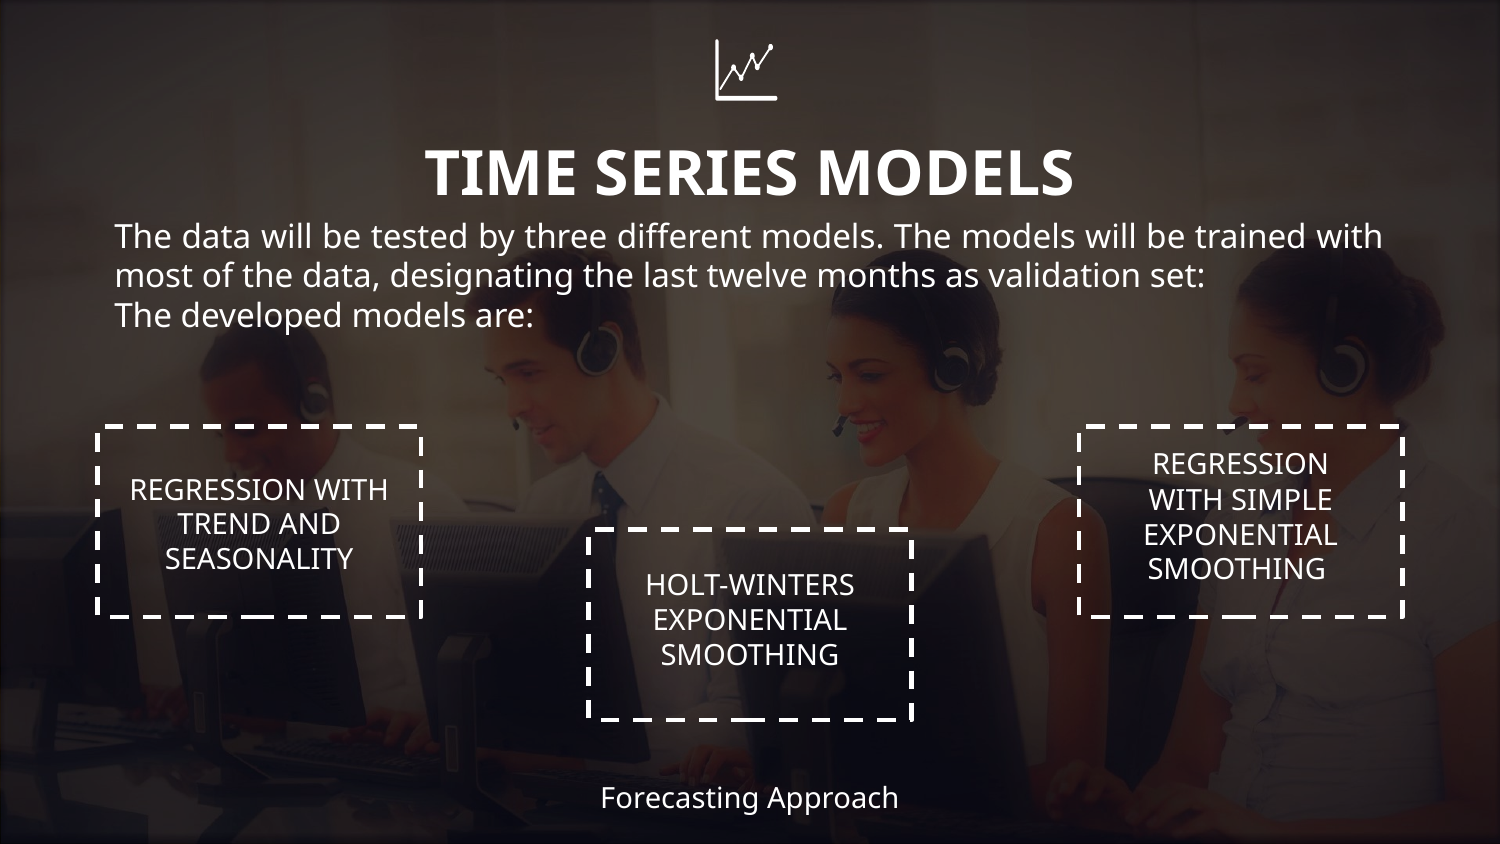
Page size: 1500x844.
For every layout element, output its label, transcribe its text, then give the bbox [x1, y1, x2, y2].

text_box [97, 426, 422, 617]
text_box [715, 39, 778, 101]
text_box REGRESSION WITH TREND AND SEASONALITY [104, 455, 414, 576]
title TIME SERIES MODELS [208, 99, 1292, 199]
picture [0, 0, 1500, 844]
subtitle Forecasting Approach [350, 687, 1150, 844]
text_box [1078, 426, 1403, 617]
text_box REGRESSION WITH SIMPLE EXPONENTIAL SMOOTHING [1112, 455, 1369, 576]
text_box HOLT-WINTERS EXPONENTIAL SMOOTHING [595, 558, 905, 679]
subtitle The data will be tested by three different models. The models will be trained with most of the data, designating the last twelve months as validation set: The developed models are: [99, 199, 1401, 419]
text_box [588, 529, 912, 687]
